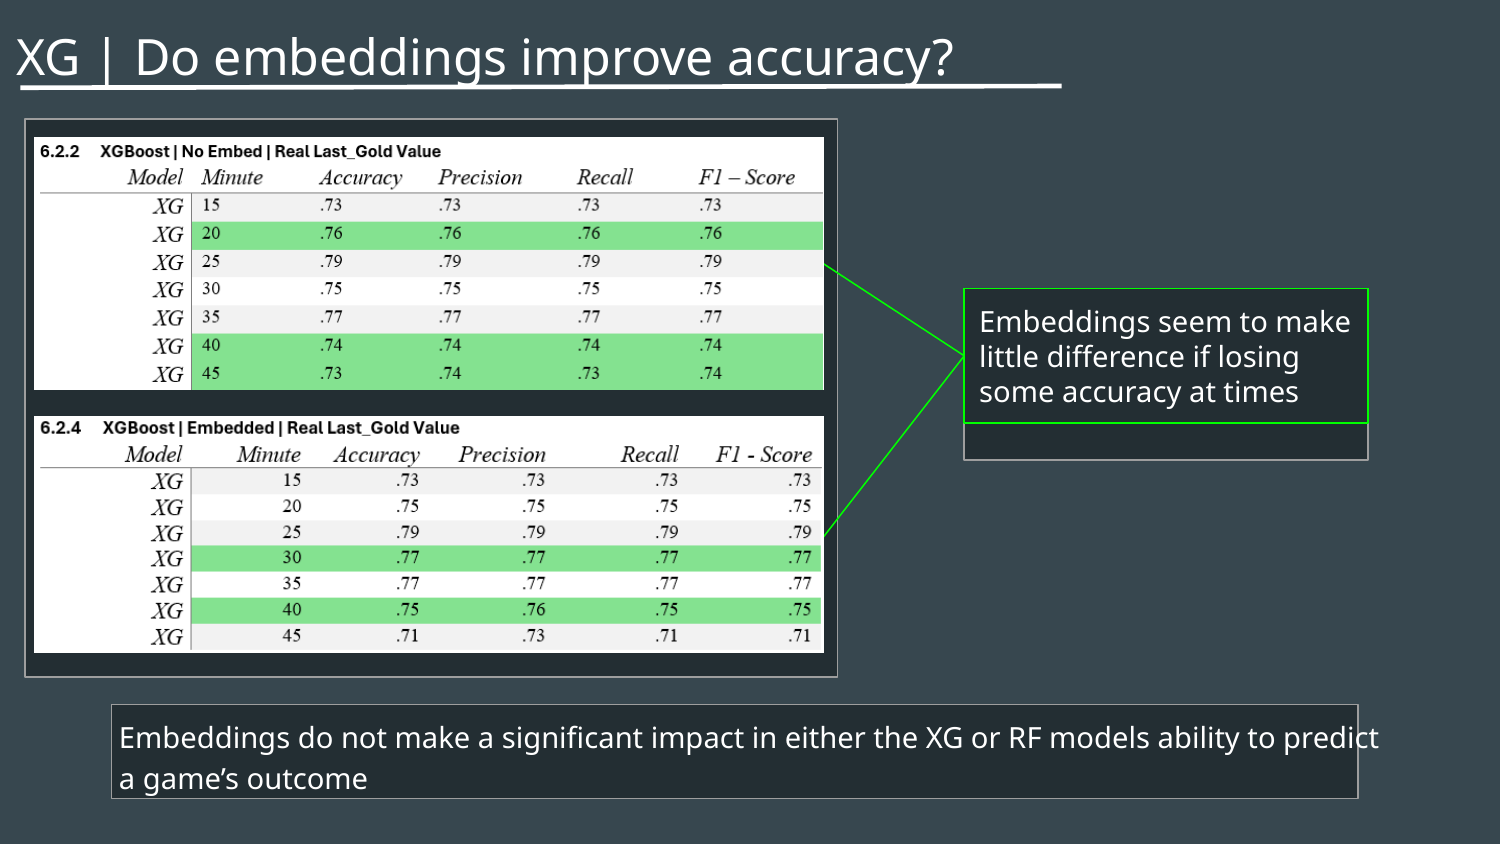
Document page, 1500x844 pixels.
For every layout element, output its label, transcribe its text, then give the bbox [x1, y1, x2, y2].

picture [33, 137, 824, 391]
title XG | Do embeddings improve accuracy? [1, 10, 1399, 105]
text_box [111, 794, 1359, 799]
list Embeddings do not make a significant impact in either the XG or RF models ability to predict a game’s outcome [103, 699, 1397, 794]
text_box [823, 373, 965, 538]
picture [33, 415, 824, 654]
text_box [968, 424, 1368, 461]
text_box Embeddings seem to make little difference if losing some accuracy at times [968, 288, 1368, 424]
text_box [24, 118, 838, 678]
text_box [827, 263, 965, 373]
